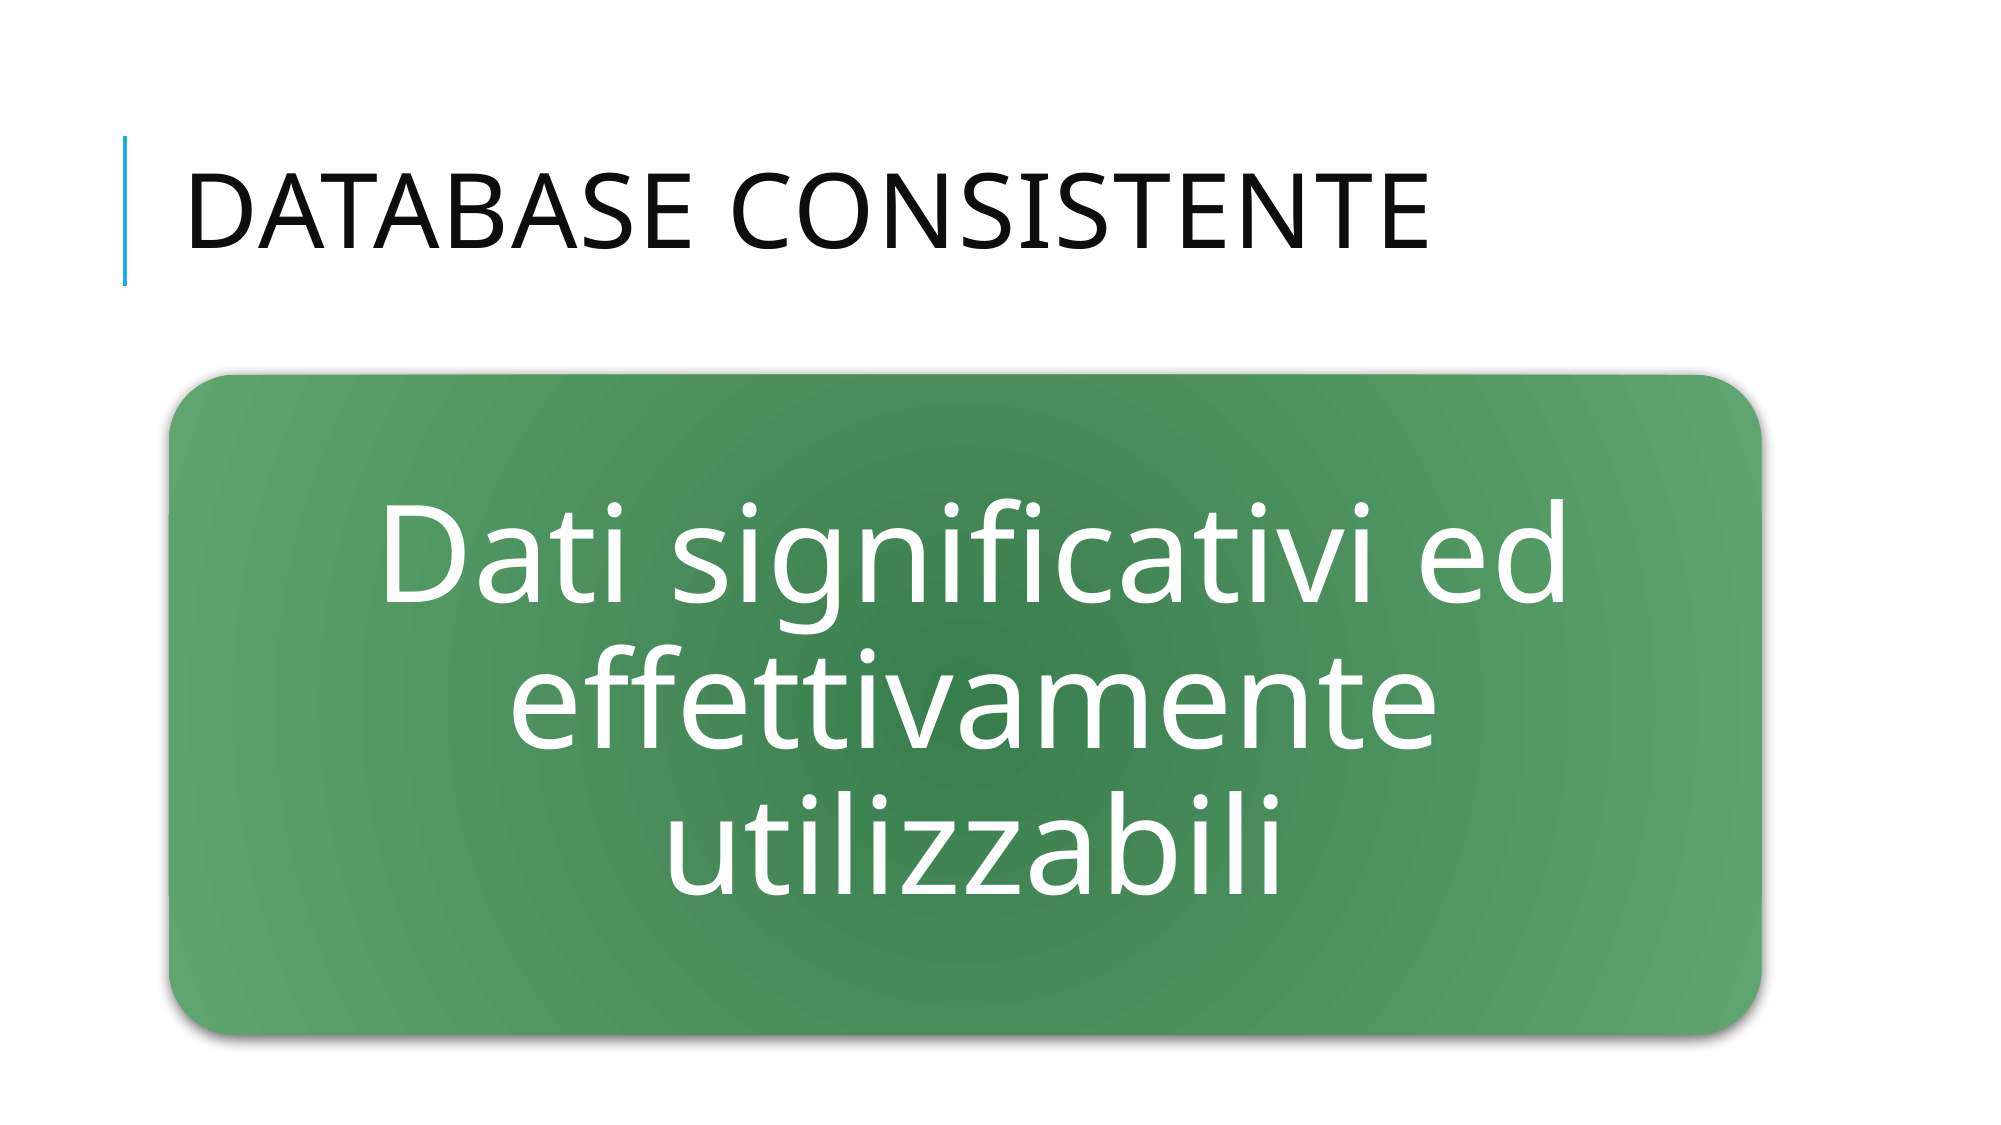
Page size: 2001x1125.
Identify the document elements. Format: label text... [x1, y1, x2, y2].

title Database consistente [168, 96, 1763, 342]
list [167, 374, 1763, 1036]
